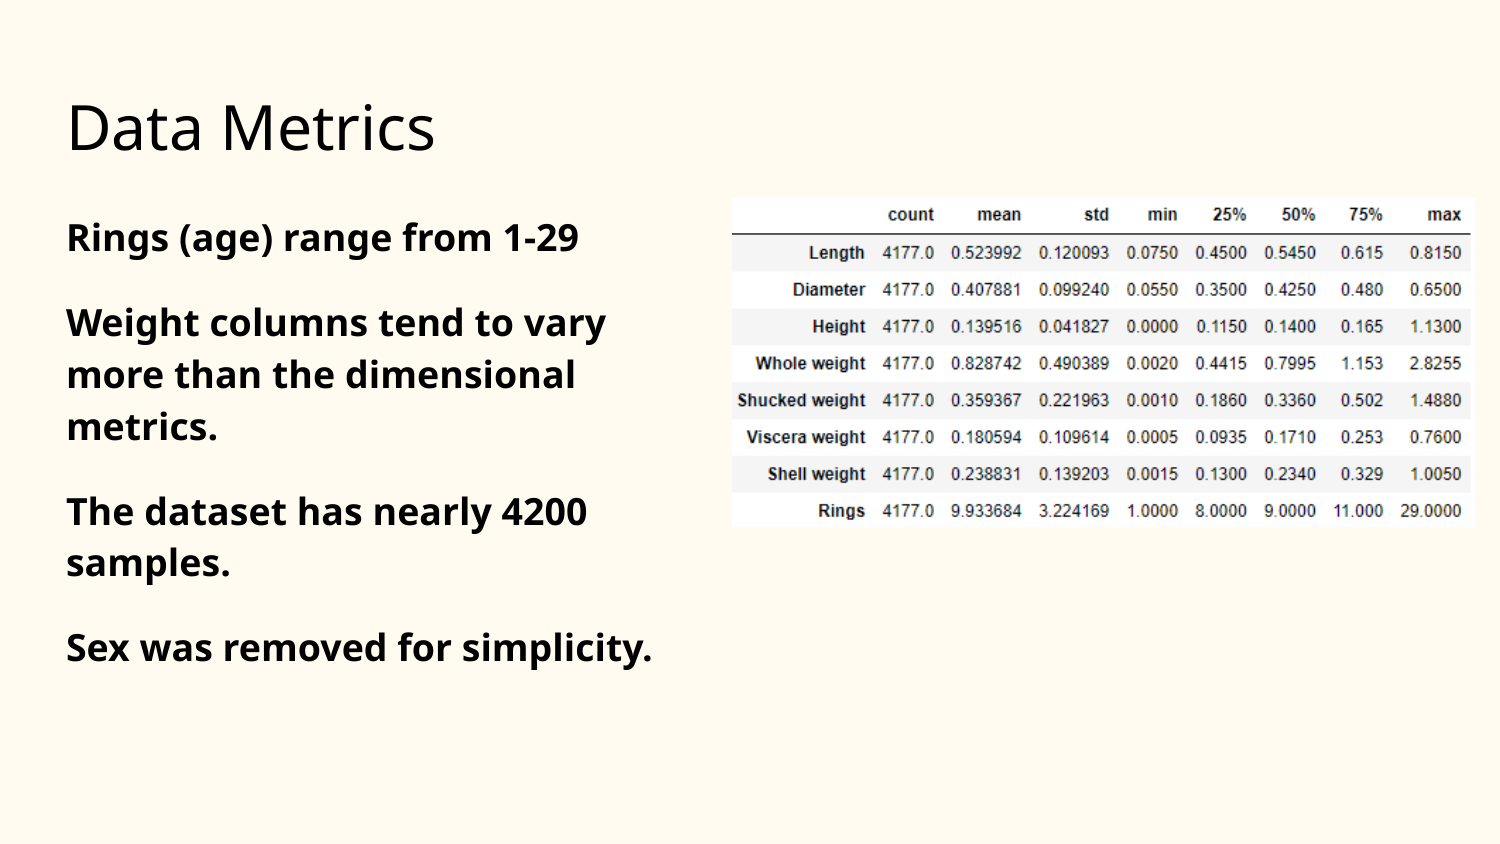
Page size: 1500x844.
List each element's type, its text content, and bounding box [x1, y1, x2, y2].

title Data Metrics [51, 72, 1449, 174]
picture [732, 198, 1476, 527]
list Rings (age) range from 1-29 Weight columns tend to vary more than the dimensional metrics. The dataset has nearly 4200 samples. Sex was removed for simplicity. [51, 192, 708, 750]
